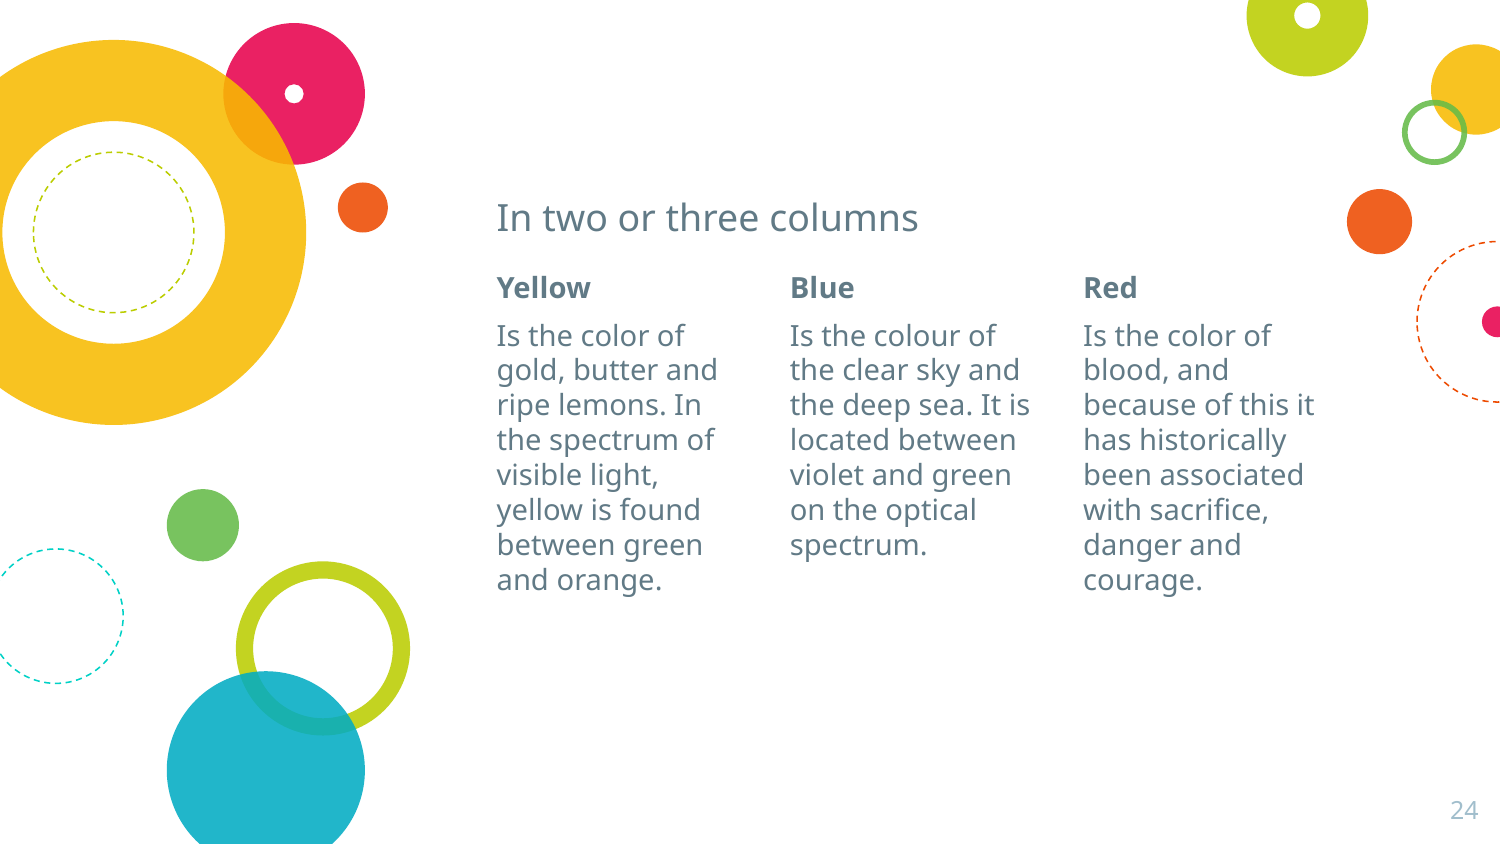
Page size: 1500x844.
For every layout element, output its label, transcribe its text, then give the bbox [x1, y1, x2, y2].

slide_number 24 [1416, 779, 1494, 844]
list Blue Is the colour of the clear sky and the deep sea. It is located between violet and green on the optical spectrum. [774, 254, 1054, 808]
list Yellow Is the color of gold, butter and ripe lemons. In the spectrum of visible light, yellow is found between green and orange. [481, 254, 761, 808]
list Red Is the color of blood, and because of this it has historically been associated with sacrifice, danger and courage. [1068, 254, 1347, 808]
title In two or three columns [481, 149, 1347, 255]
